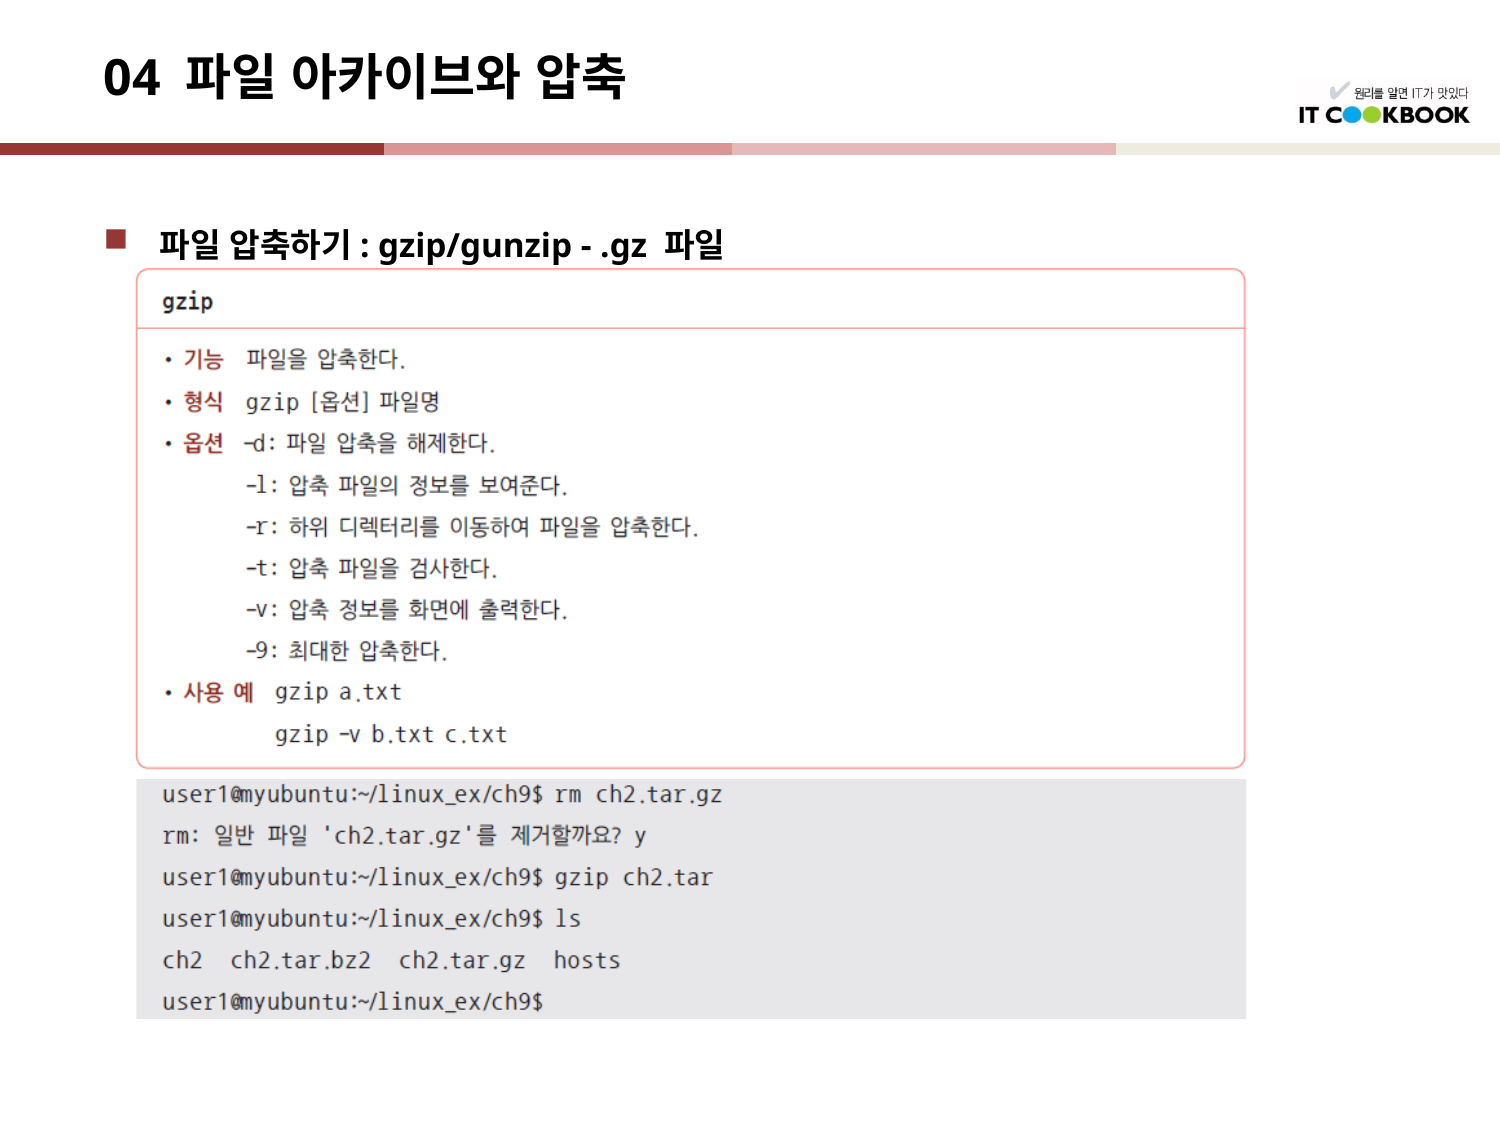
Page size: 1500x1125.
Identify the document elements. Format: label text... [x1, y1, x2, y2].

picture [1295, 78, 1473, 125]
list 파일 압축하기: gzip/gunzip - .gz 파일 [88, 196, 1436, 1083]
title 04 파일 아카이브와 압축 [88, 30, 1330, 121]
picture [135, 266, 1250, 773]
picture [134, 779, 1250, 1019]
